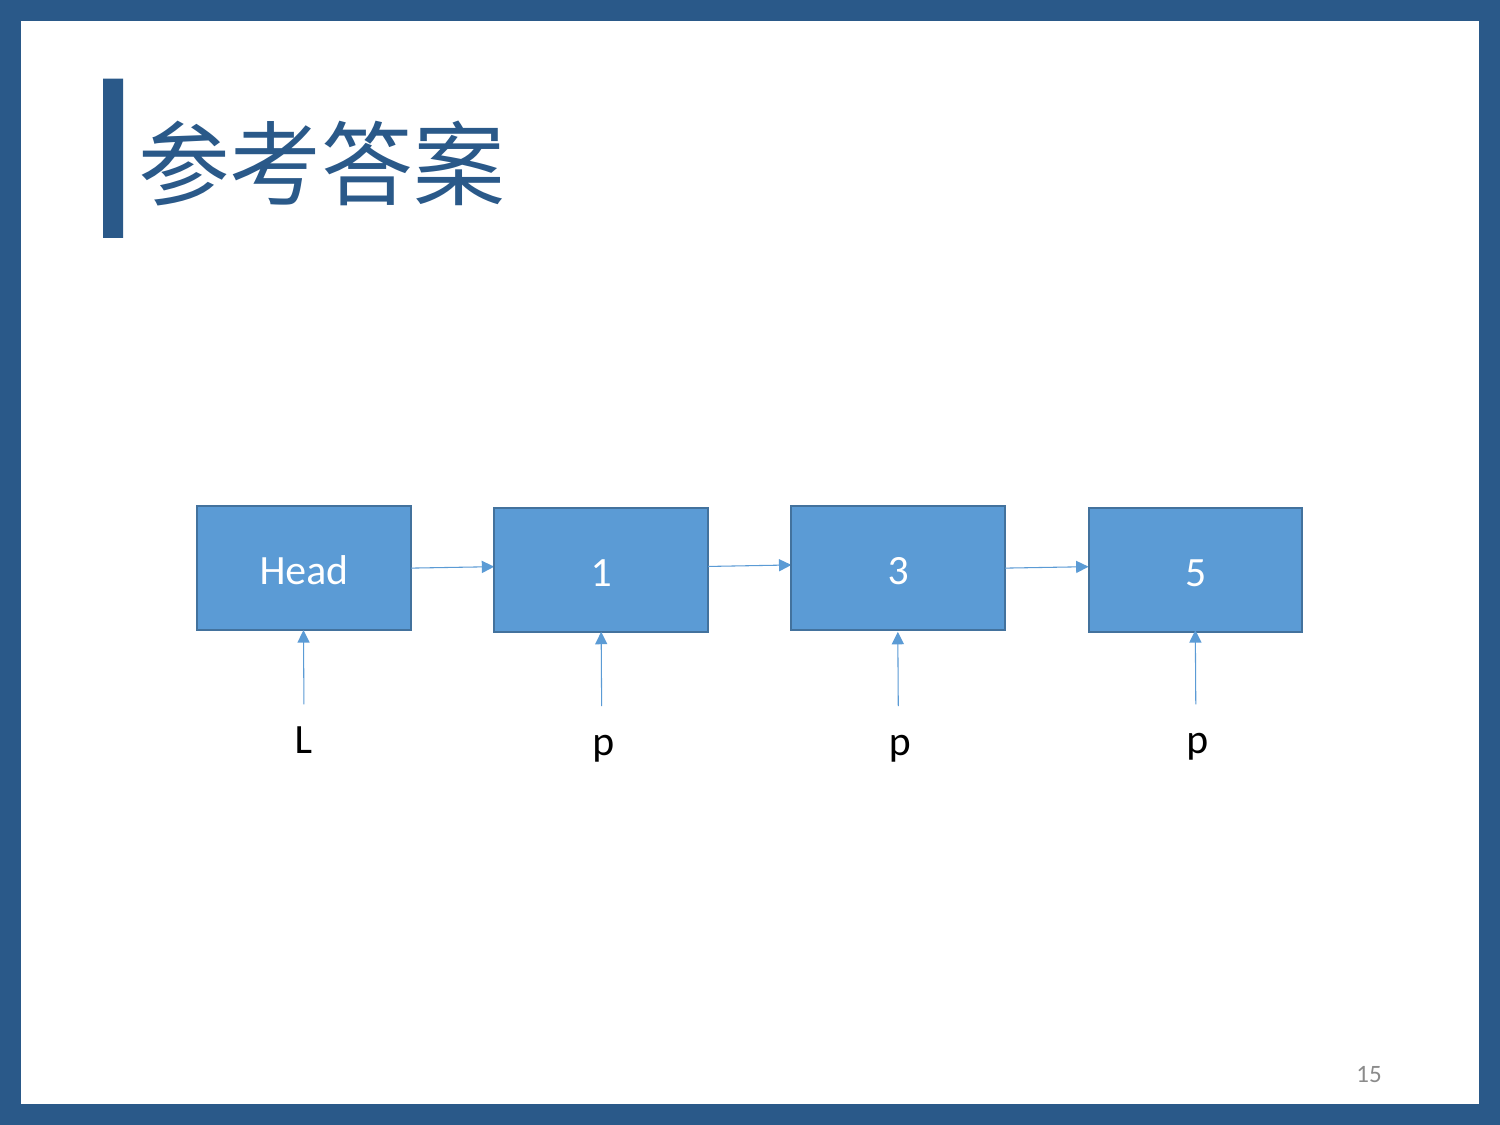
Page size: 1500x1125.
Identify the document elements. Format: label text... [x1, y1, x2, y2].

text_box p [874, 706, 923, 771]
title 参考答案 [123, 59, 1397, 278]
text_box Head [196, 505, 412, 631]
text_box 5 [1088, 507, 1303, 633]
text_box p [577, 706, 626, 771]
text_box 3 [790, 505, 1006, 631]
text_box 1 [493, 507, 709, 633]
text_box p [1171, 704, 1220, 770]
text_box L [279, 704, 328, 770]
slide_number 15 [1059, 1042, 1397, 1103]
